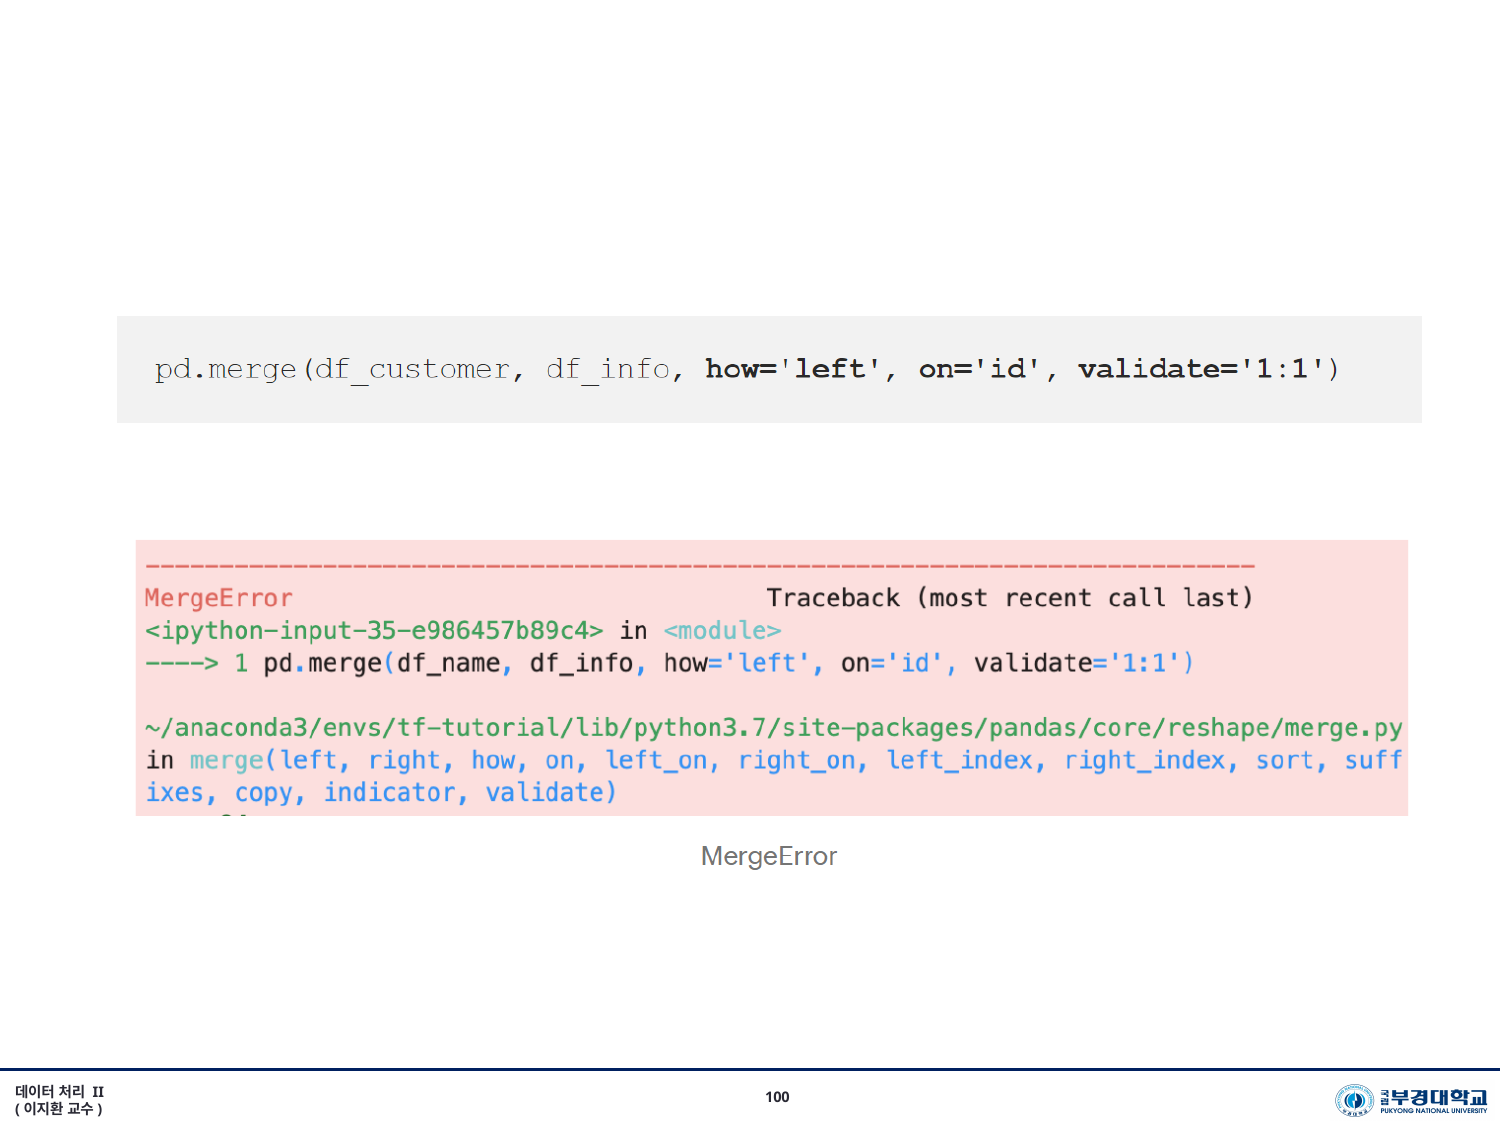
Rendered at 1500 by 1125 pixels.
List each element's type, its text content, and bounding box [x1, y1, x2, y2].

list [74, 277, 1426, 906]
picture [1330, 1079, 1495, 1121]
slide_number 데이터 처리 II (이지환 교수) [0, 1082, 303, 1118]
